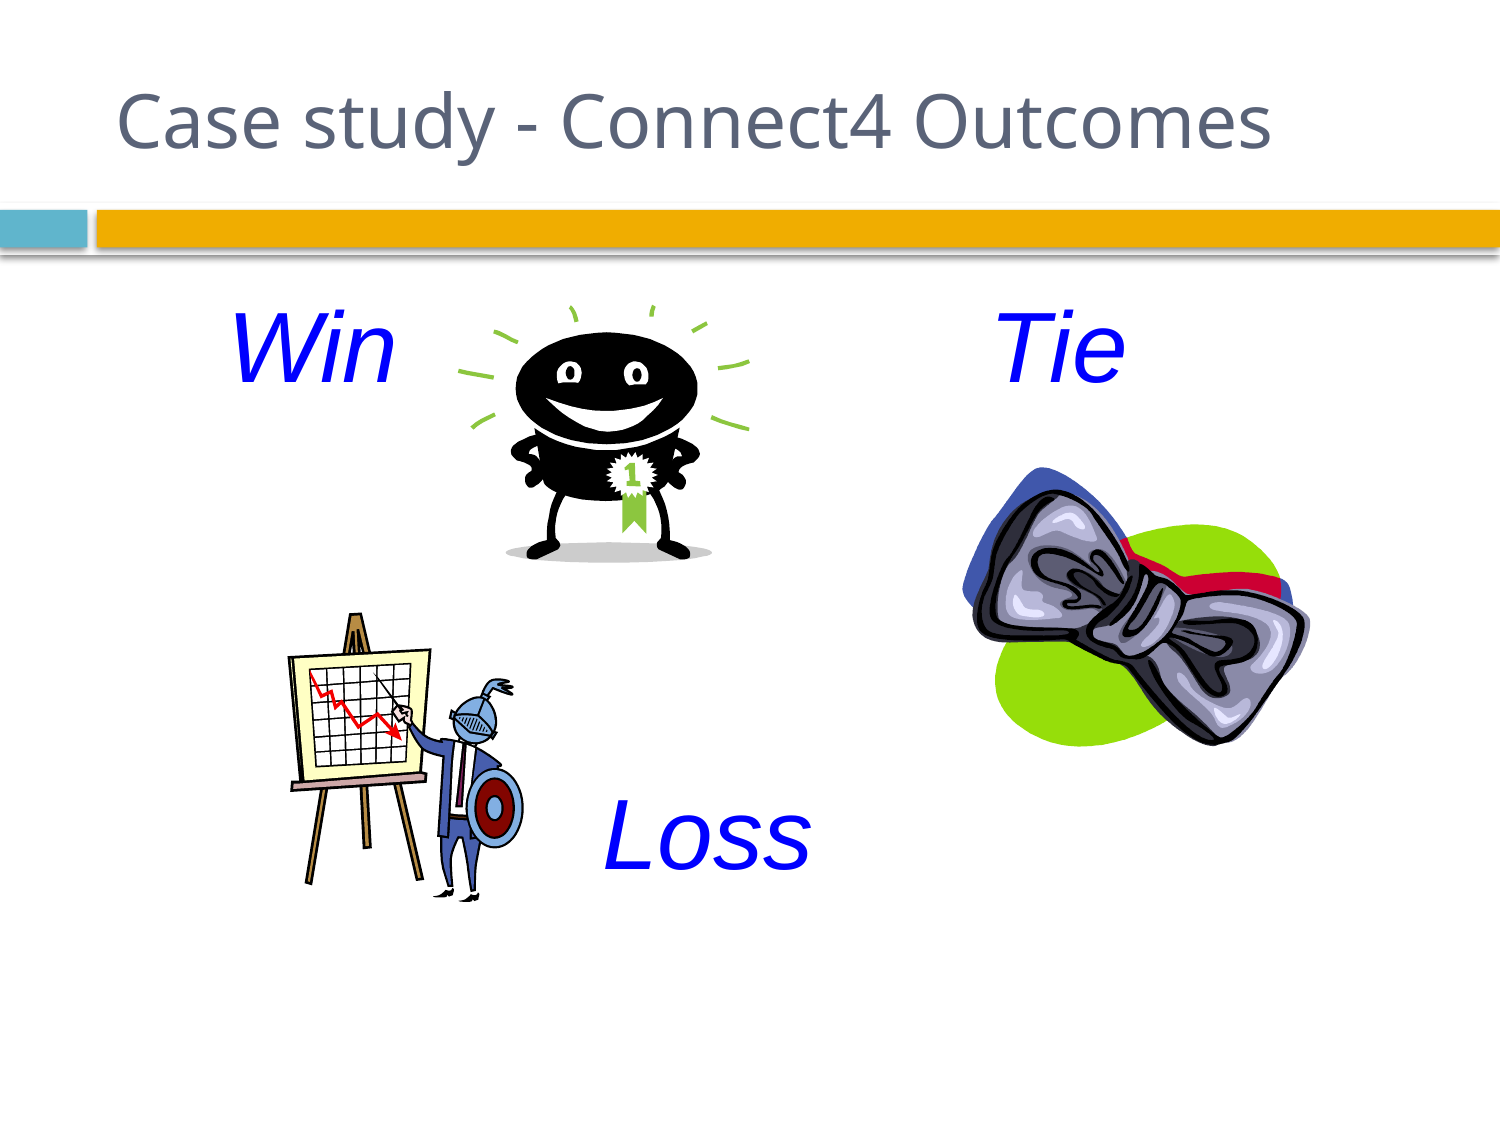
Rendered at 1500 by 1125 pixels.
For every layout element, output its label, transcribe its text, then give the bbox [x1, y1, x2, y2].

text_box Win [212, 275, 488, 410]
text_box Tie [975, 275, 1250, 410]
title Case study - Connect4 Outcomes [100, 37, 1438, 200]
picture [457, 304, 751, 563]
picture [287, 612, 524, 903]
picture [962, 462, 1316, 752]
text_box Loss [587, 762, 863, 898]
